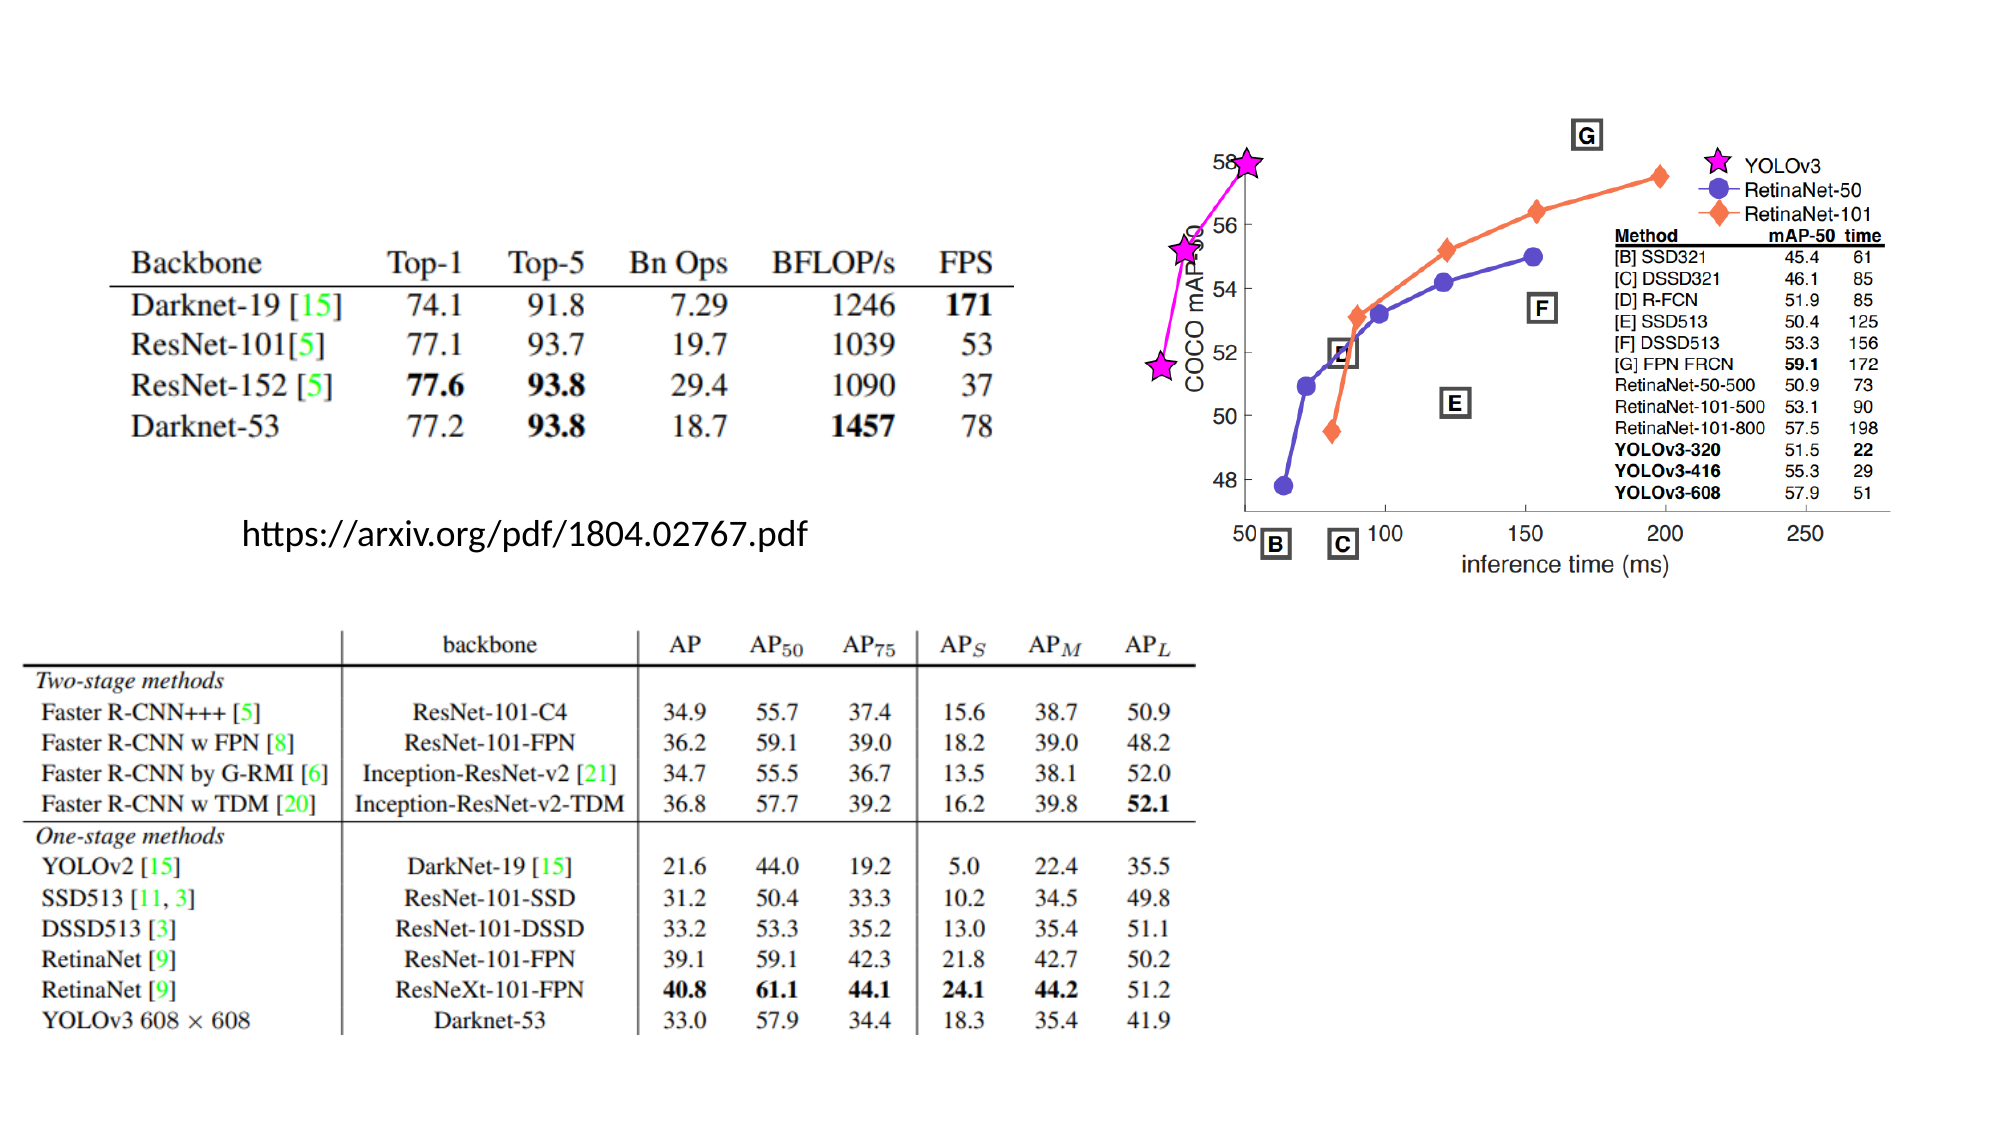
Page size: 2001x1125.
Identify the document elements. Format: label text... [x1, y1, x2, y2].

text_box https://arxiv.org/pdf/1804.02767.pdf [226, 501, 891, 562]
picture [0, 606, 1196, 1035]
picture [1134, 83, 1897, 579]
picture [102, 212, 1015, 459]
